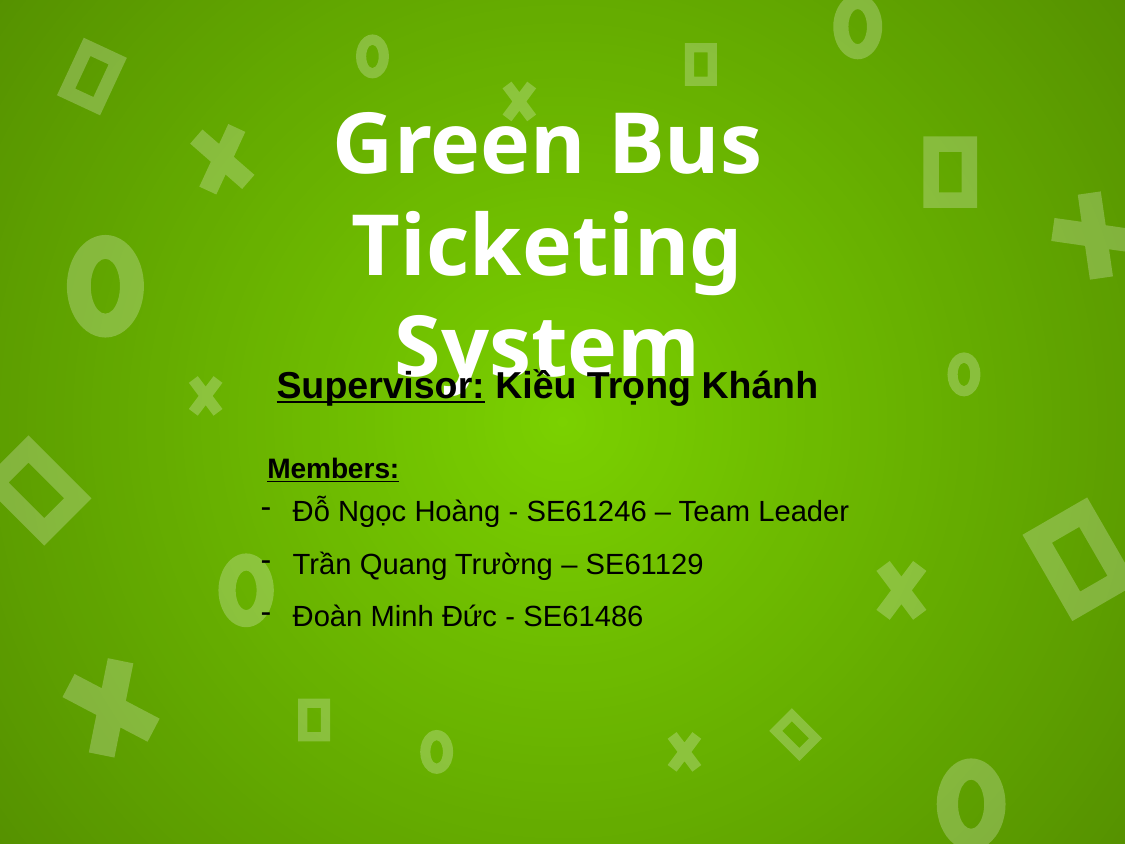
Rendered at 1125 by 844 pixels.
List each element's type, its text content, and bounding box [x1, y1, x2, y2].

title Green Bus Ticketing System [179, 170, 917, 313]
text_box Supervisor: Kiều Trọng Khánh [229, 361, 866, 458]
text_box Đỗ Ngọc Hoàng - SE61246 – Team Leader Trần Quang Trường – SE61129 Đoàn Minh Đức - SE61486 [252, 492, 968, 646]
text_box Members: [252, 443, 459, 492]
